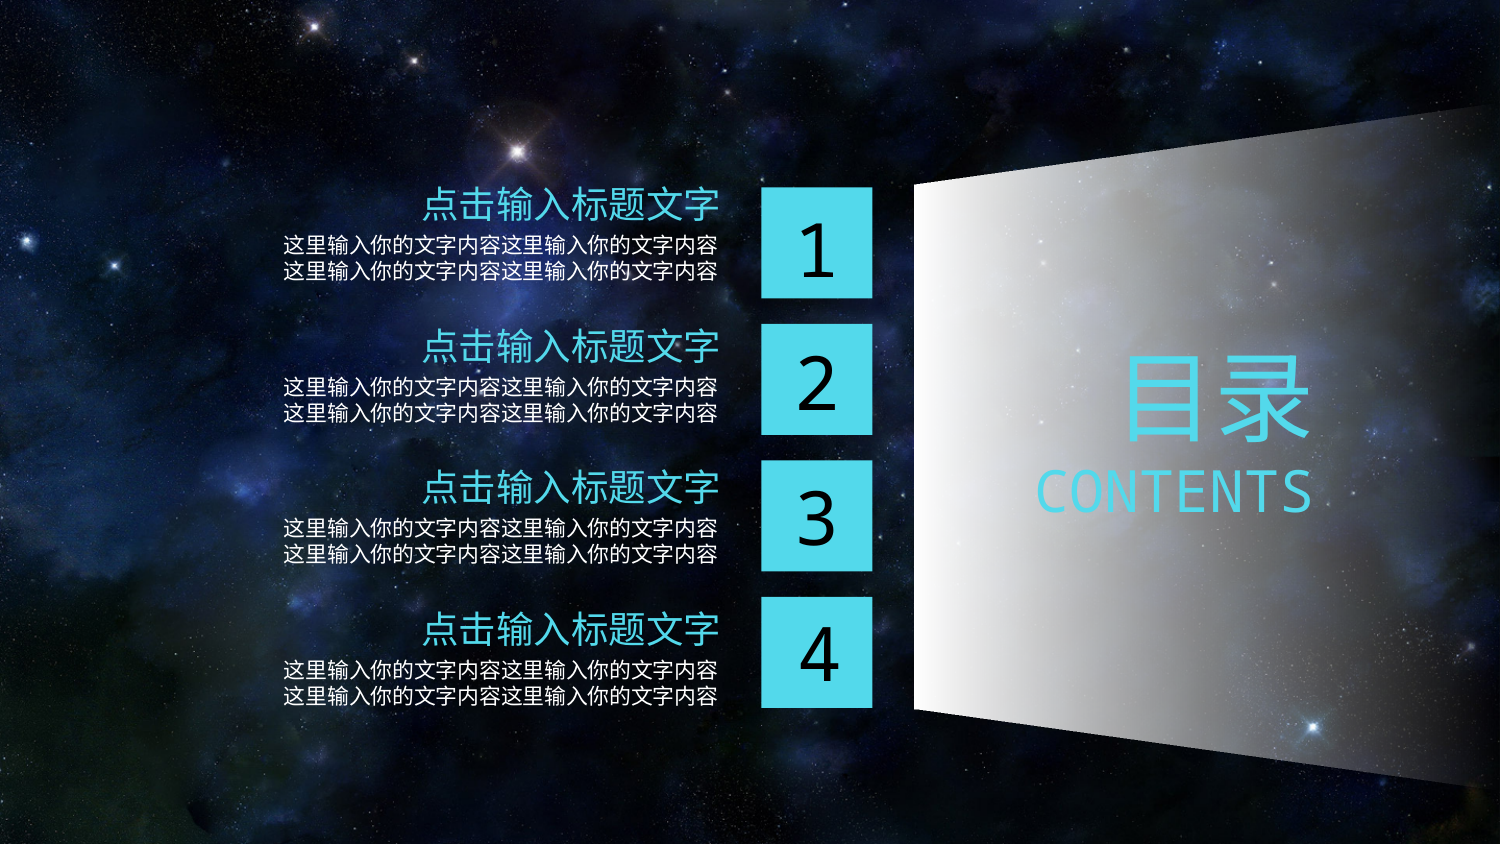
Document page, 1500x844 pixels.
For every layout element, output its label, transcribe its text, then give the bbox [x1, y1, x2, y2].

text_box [265, 456, 738, 576]
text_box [265, 315, 738, 435]
text_box 2 [779, 328, 855, 434]
picture [0, 0, 1500, 844]
text_box 3 [779, 462, 855, 568]
text_box [759, 185, 874, 300]
text_box [912, 100, 1500, 793]
text_box [759, 458, 874, 574]
text_box 目录 CONTENTS [1019, 327, 1330, 532]
text_box [759, 322, 874, 437]
text_box 1 [779, 195, 855, 301]
text_box 4 [782, 598, 857, 704]
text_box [265, 597, 738, 718]
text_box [265, 173, 738, 293]
text_box [759, 595, 874, 710]
